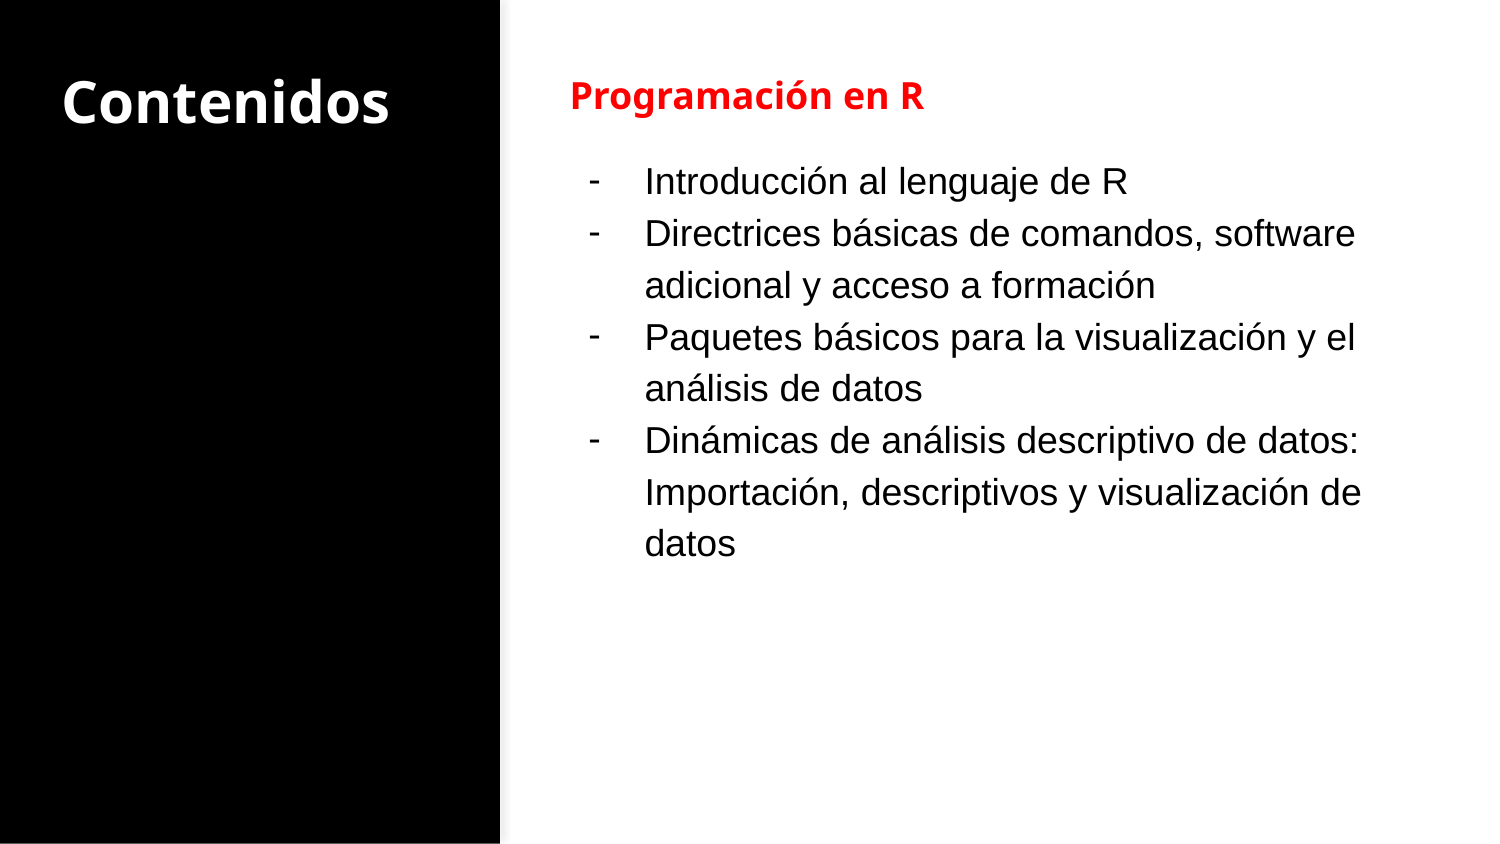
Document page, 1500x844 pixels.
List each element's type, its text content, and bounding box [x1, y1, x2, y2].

title Contenidos [46, 50, 454, 751]
list Programación en R Introducción al lenguaje de R Directrices básicas de comandos, software adicional y acceso a formación Paquetes básicos para la visualización y el análisis de datos Dinámicas de análisis descriptivo de datos: Importación, descriptivos y visualización de datos [554, 50, 1449, 751]
